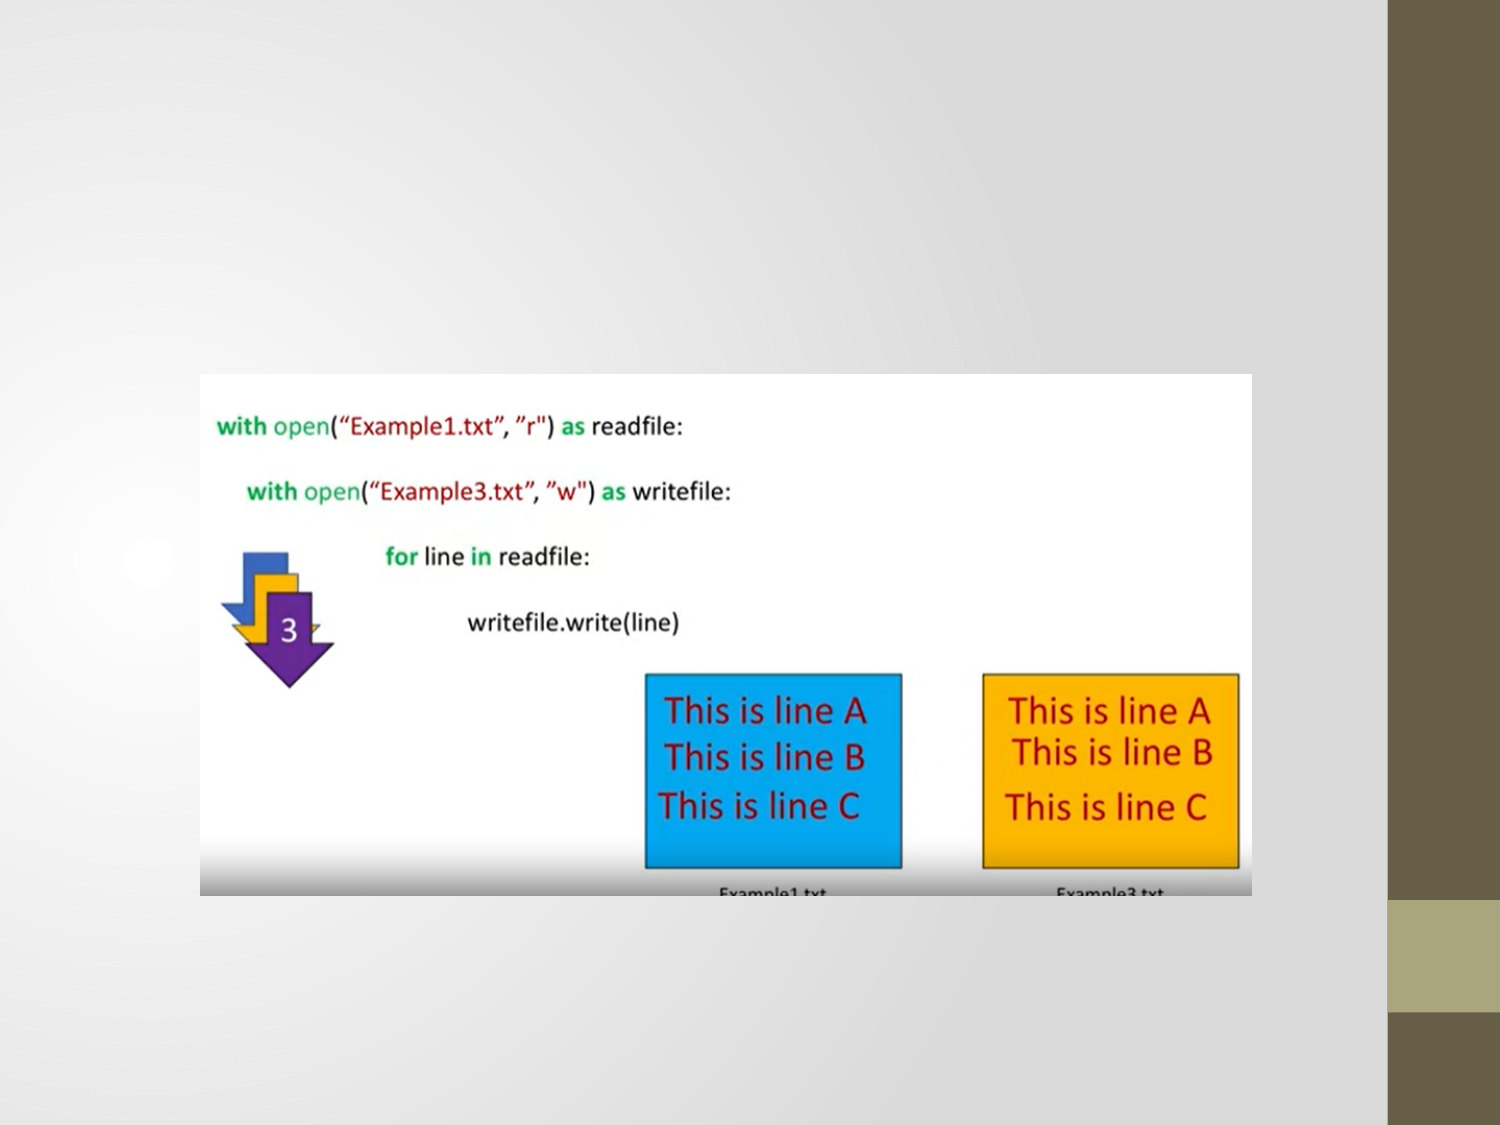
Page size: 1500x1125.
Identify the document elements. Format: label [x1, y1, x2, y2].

picture [199, 374, 1252, 897]
